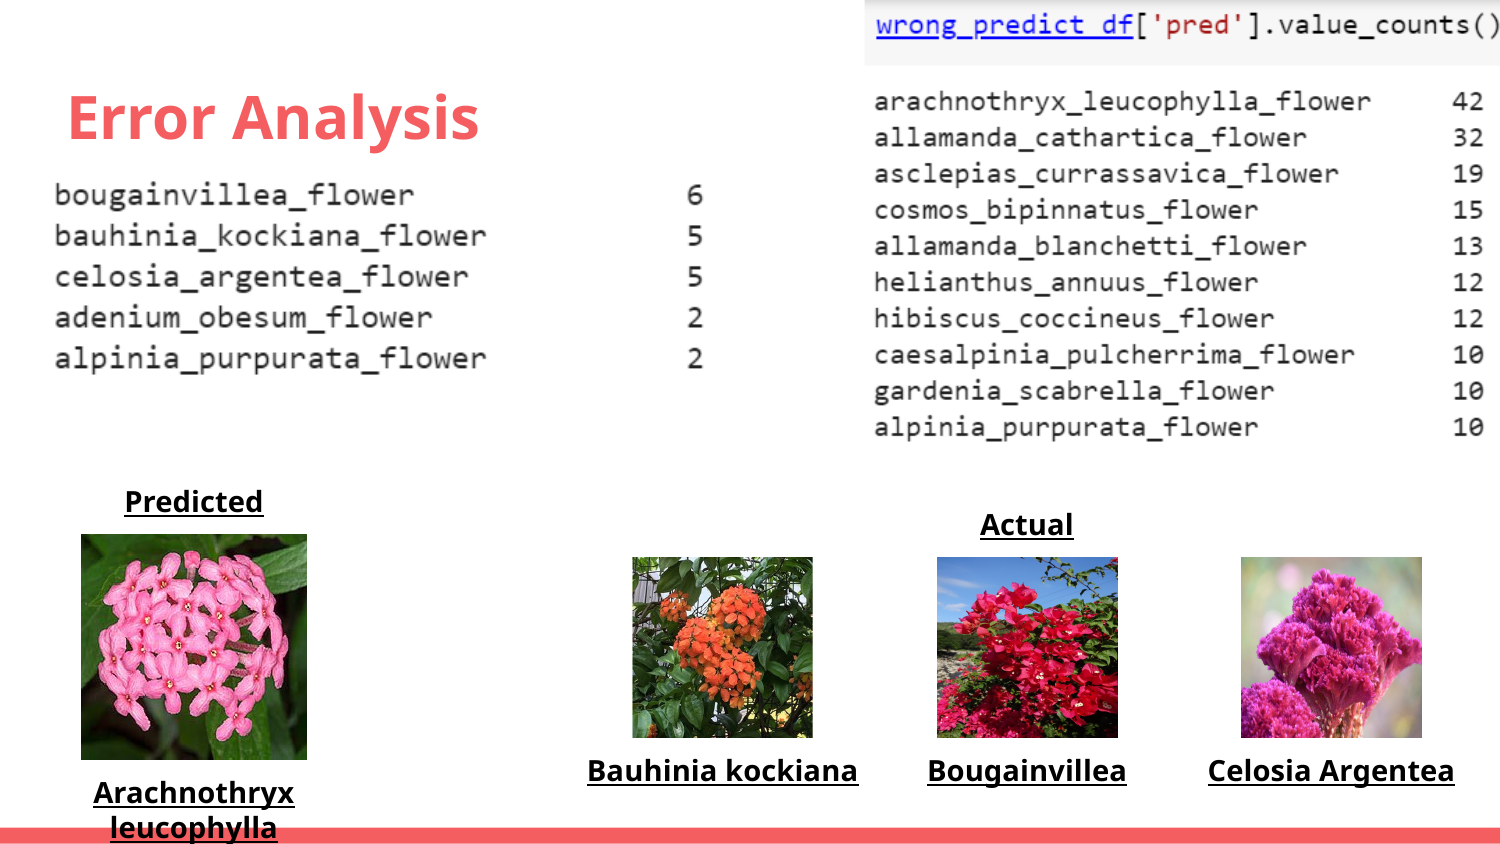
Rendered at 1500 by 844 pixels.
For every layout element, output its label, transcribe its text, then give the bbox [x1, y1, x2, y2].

picture [632, 556, 813, 738]
text_box Arachnothryx leucophylla [0, 759, 388, 844]
text_box Predicted [25, 468, 363, 534]
picture [1241, 556, 1422, 738]
title Error Analysis [51, 64, 859, 167]
picture [864, 0, 1500, 447]
picture [50, 166, 713, 376]
picture [936, 556, 1118, 738]
text_box Actual [858, 491, 1196, 557]
text_box Bougainvillea [892, 737, 1196, 802]
text_box Bauhinia kockiana [554, 737, 892, 802]
picture [81, 534, 307, 760]
text_box Celosia Argentea [1196, 737, 1500, 802]
